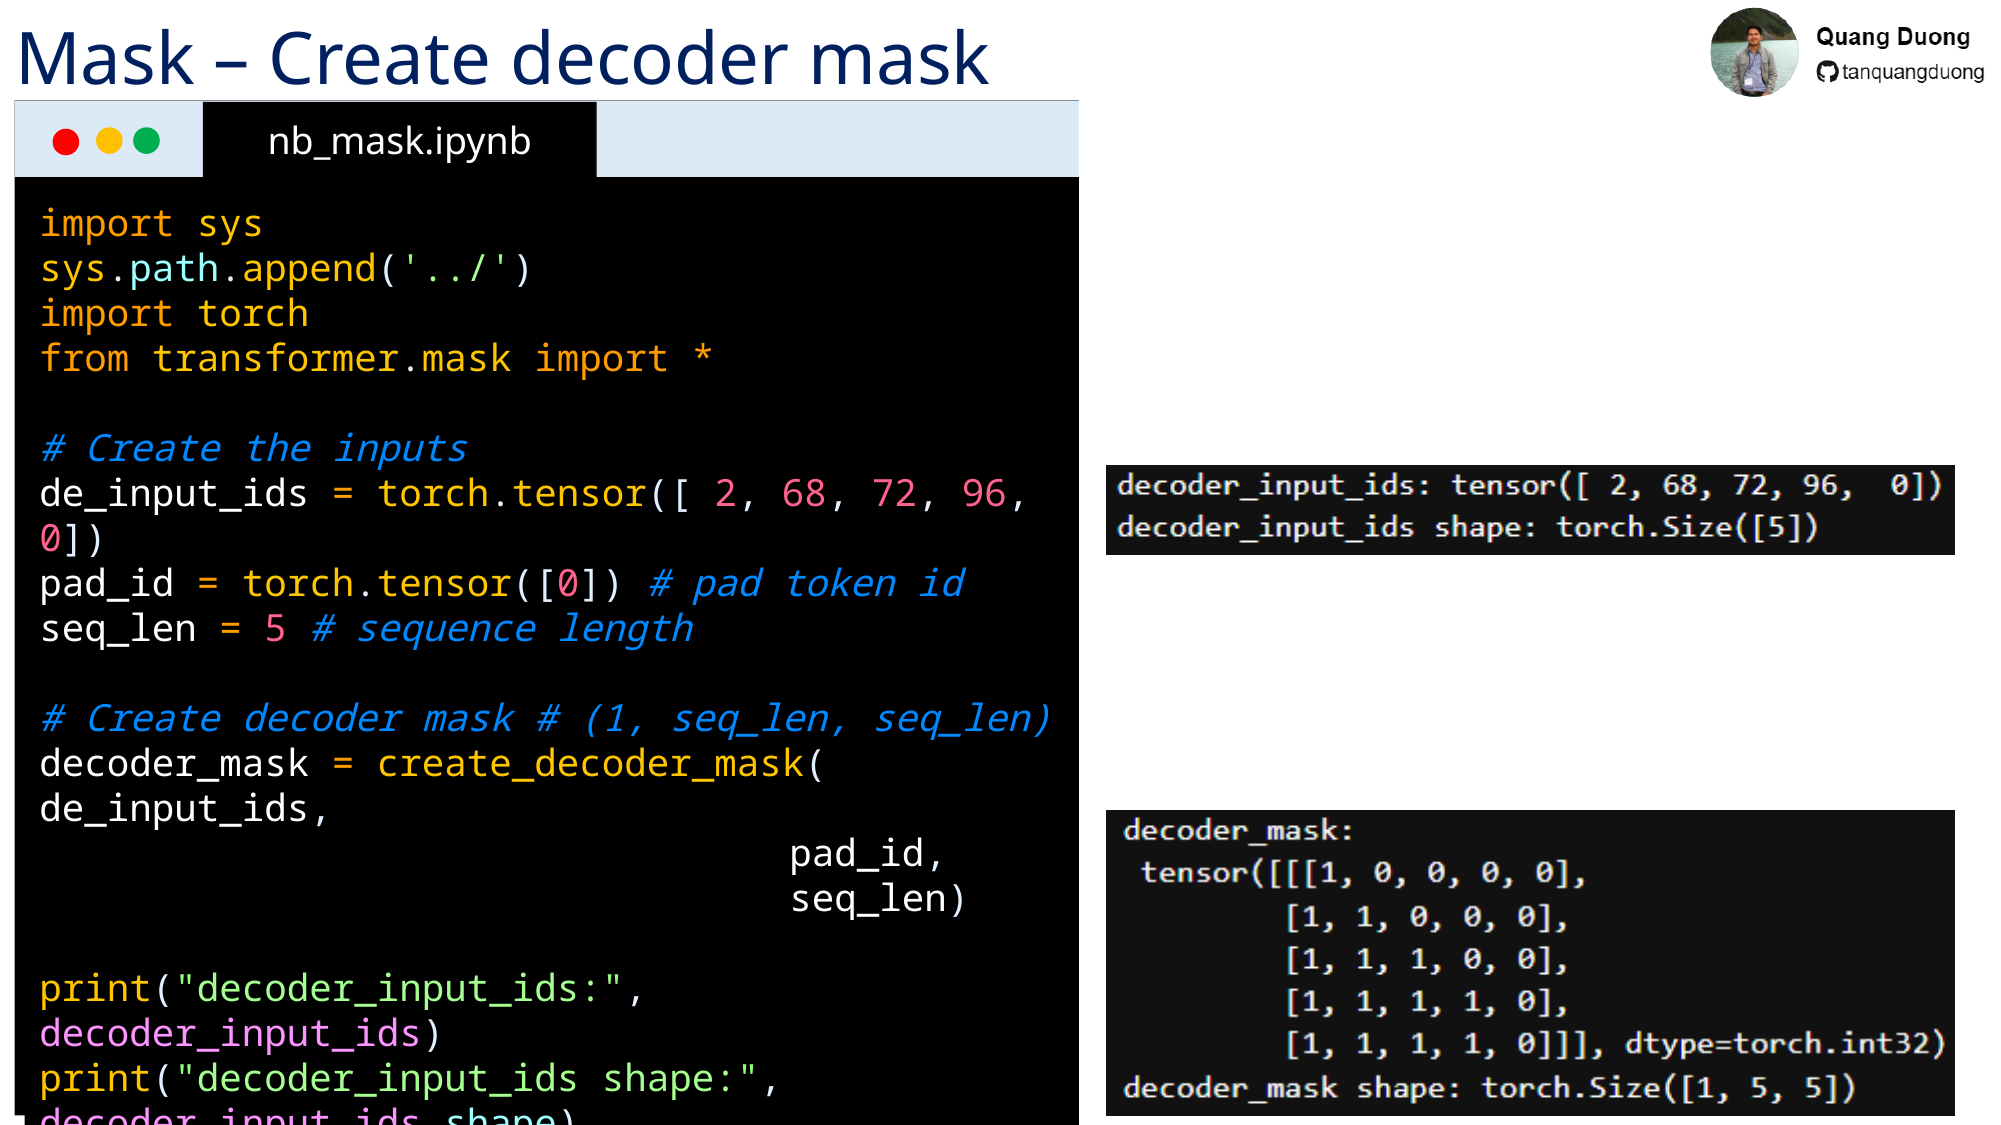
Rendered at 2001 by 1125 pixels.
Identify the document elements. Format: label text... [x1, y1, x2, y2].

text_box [13, 99, 1080, 1116]
text_box Mask – Create decoder mask [0, 13, 1361, 108]
picture [1704, 6, 1986, 101]
picture [1105, 465, 1955, 555]
picture [1105, 810, 1955, 1117]
